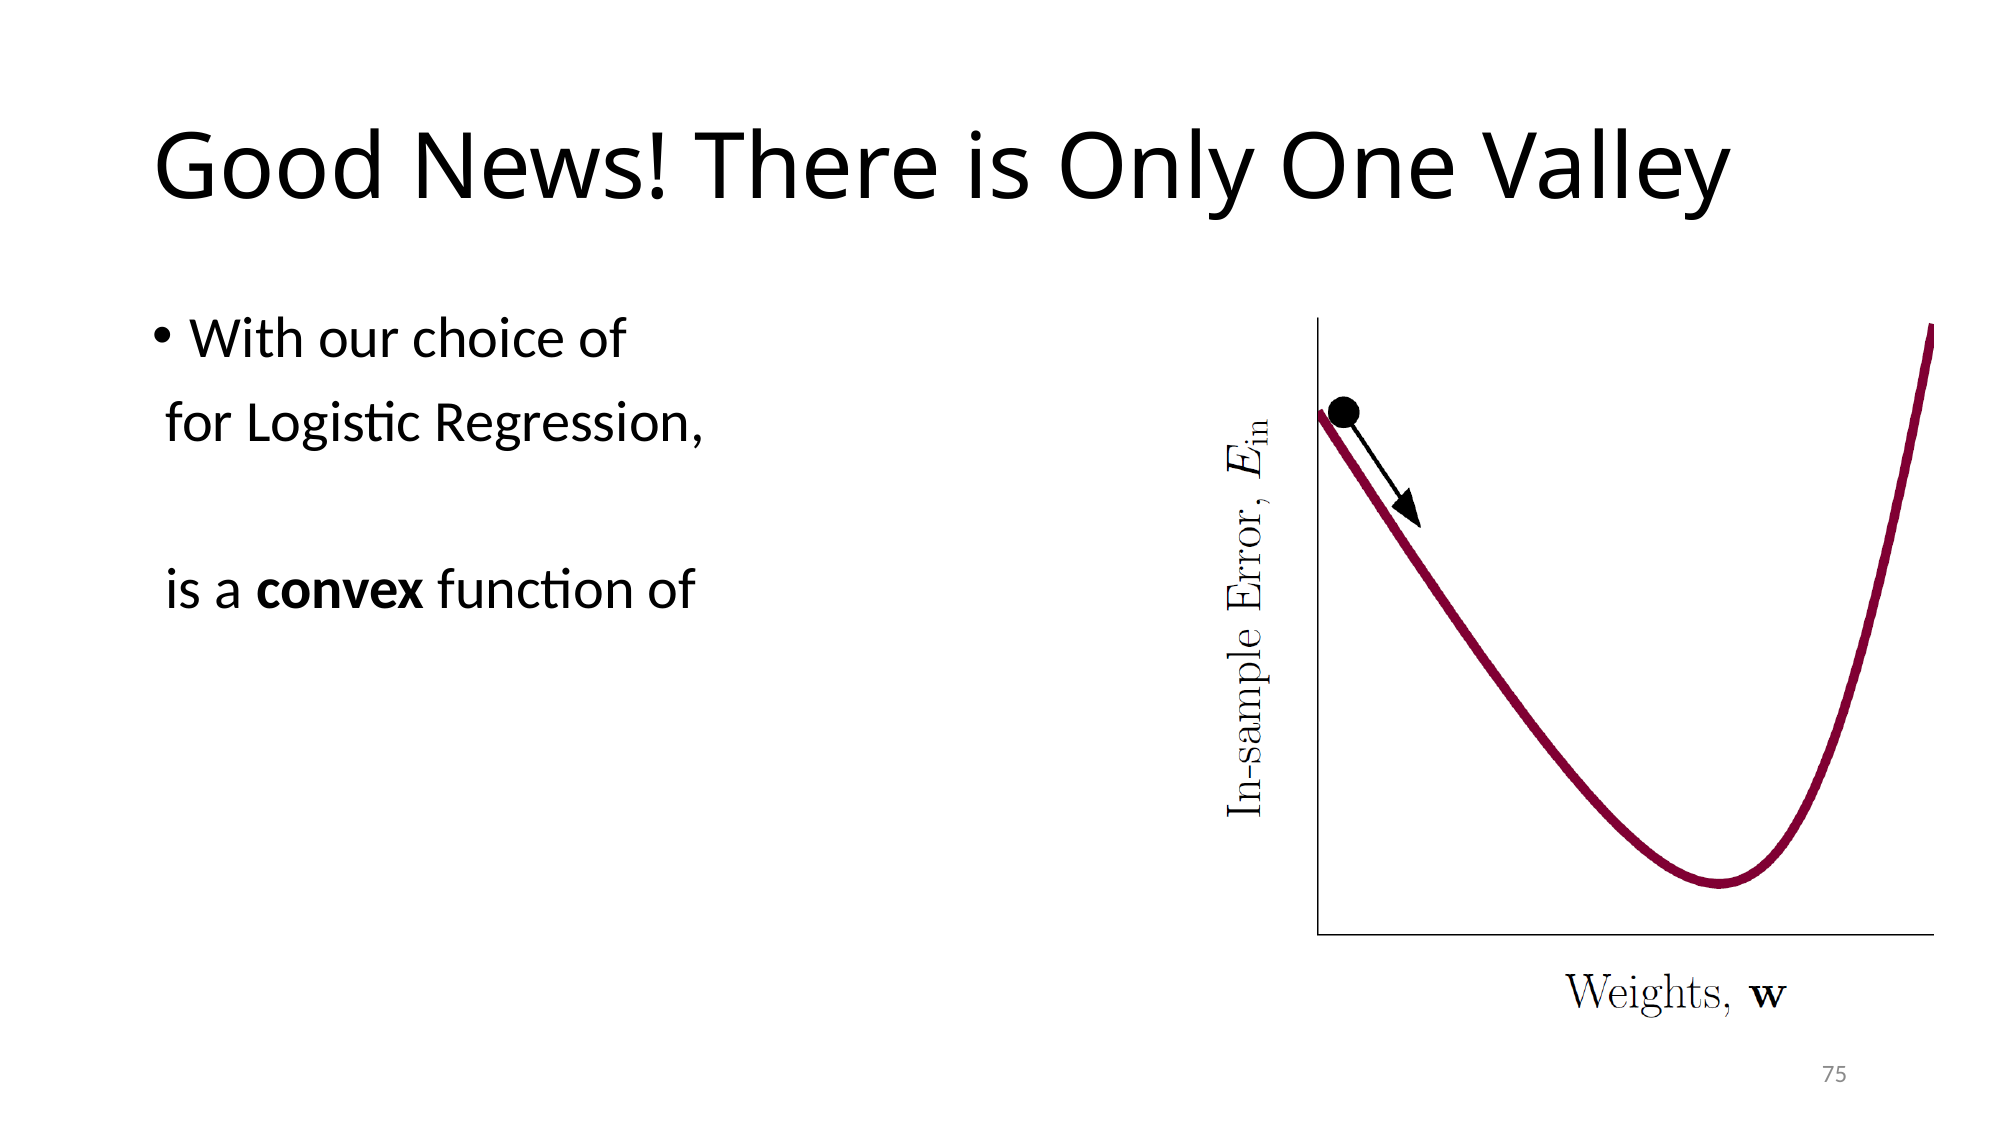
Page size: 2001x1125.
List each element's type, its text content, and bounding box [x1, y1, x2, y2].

slide_number 75 [1412, 1042, 1863, 1103]
picture [1200, 289, 1934, 1024]
title Good News! There is Only One Valley [137, 59, 1863, 278]
